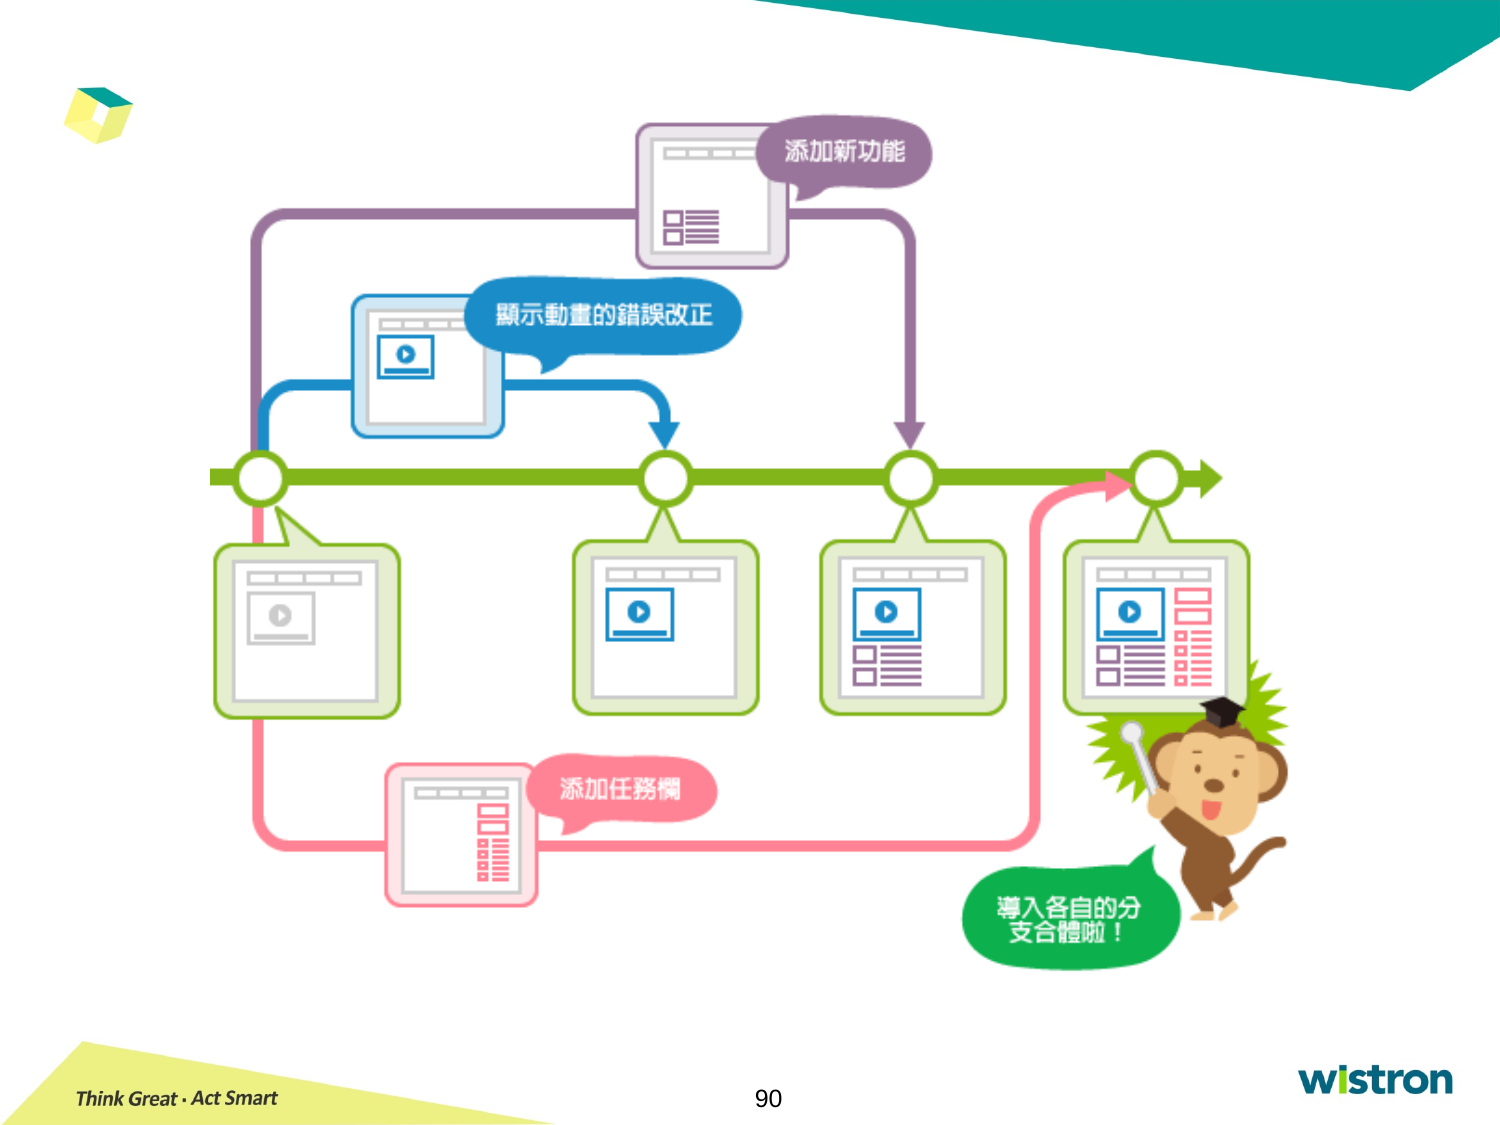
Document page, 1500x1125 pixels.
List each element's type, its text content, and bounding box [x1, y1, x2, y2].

picture [0, 0, 1500, 1125]
slide_number 90 [724, 1074, 813, 1125]
